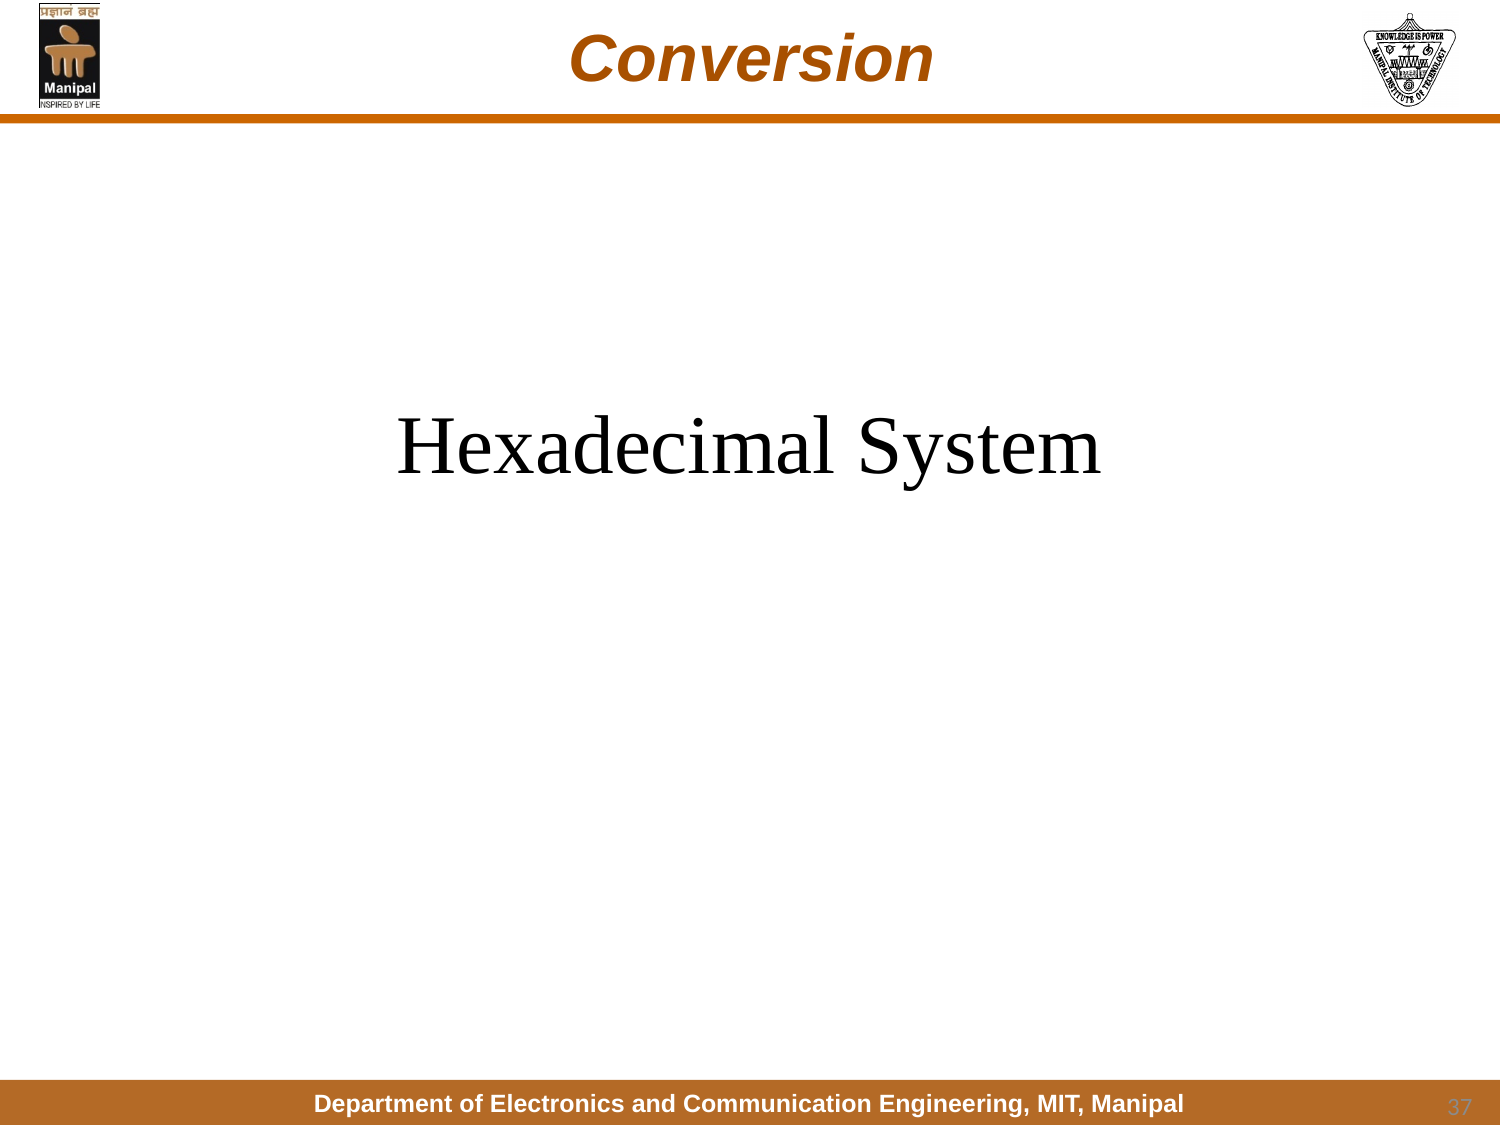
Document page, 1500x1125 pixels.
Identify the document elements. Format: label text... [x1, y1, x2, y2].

picture [39, 3, 77, 108]
slide_number 37 [1137, 1074, 1488, 1125]
title Conversion [77, 0, 1428, 124]
list Hexadecimal System [75, 149, 1425, 893]
